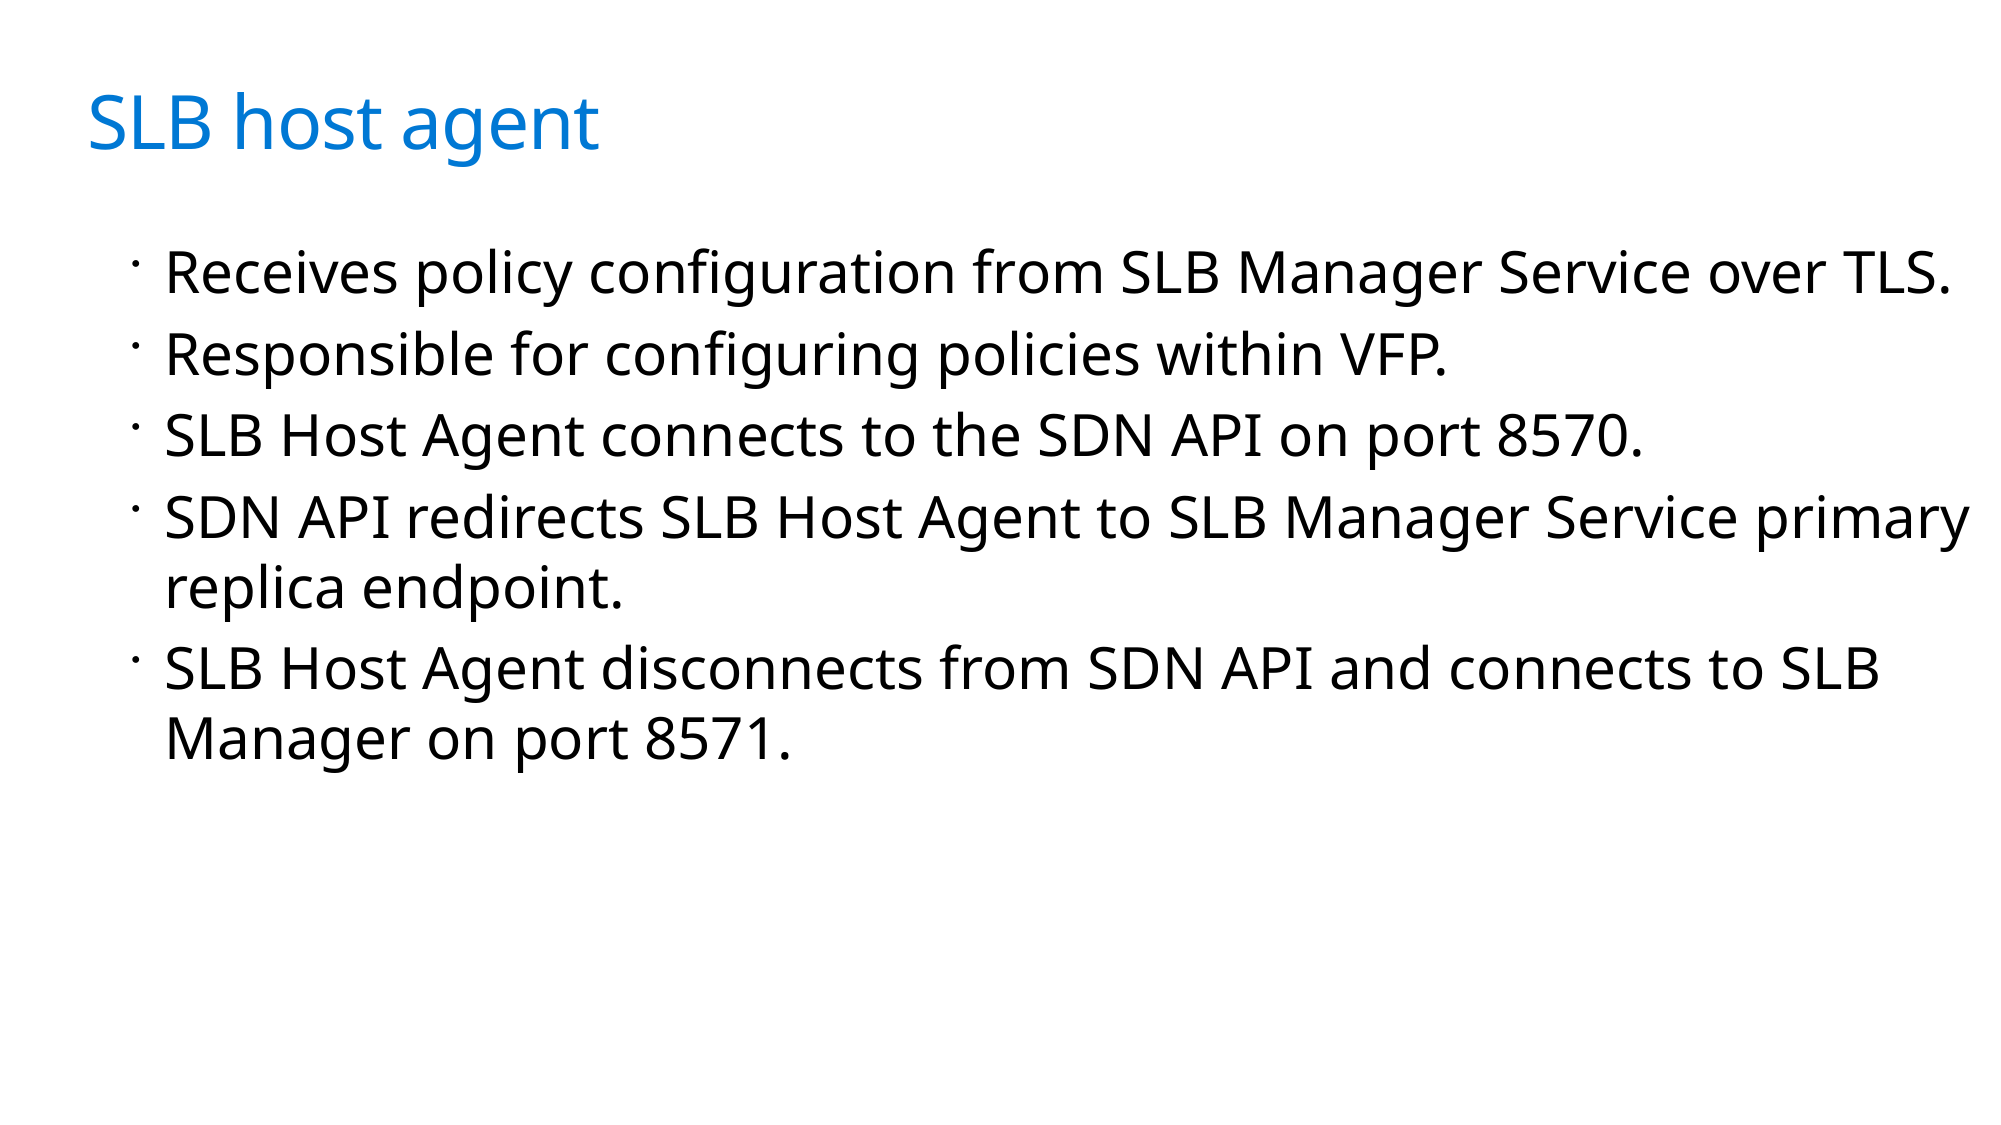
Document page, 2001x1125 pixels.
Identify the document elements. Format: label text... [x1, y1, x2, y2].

title SLB host agent [87, 75, 750, 166]
list Receives policy configuration from SLB Manager Service over TLS. Responsible for configuring policies within VFP. SLB Host Agent connects to the SDN API on port 8570. SDN API redirects SLB Host Agent to SLB Manager Service primary replica endpoint. SLB Host Agent disconnects from SDN API and connects to SLB Manager on port 8571. [127, 235, 2000, 845]
